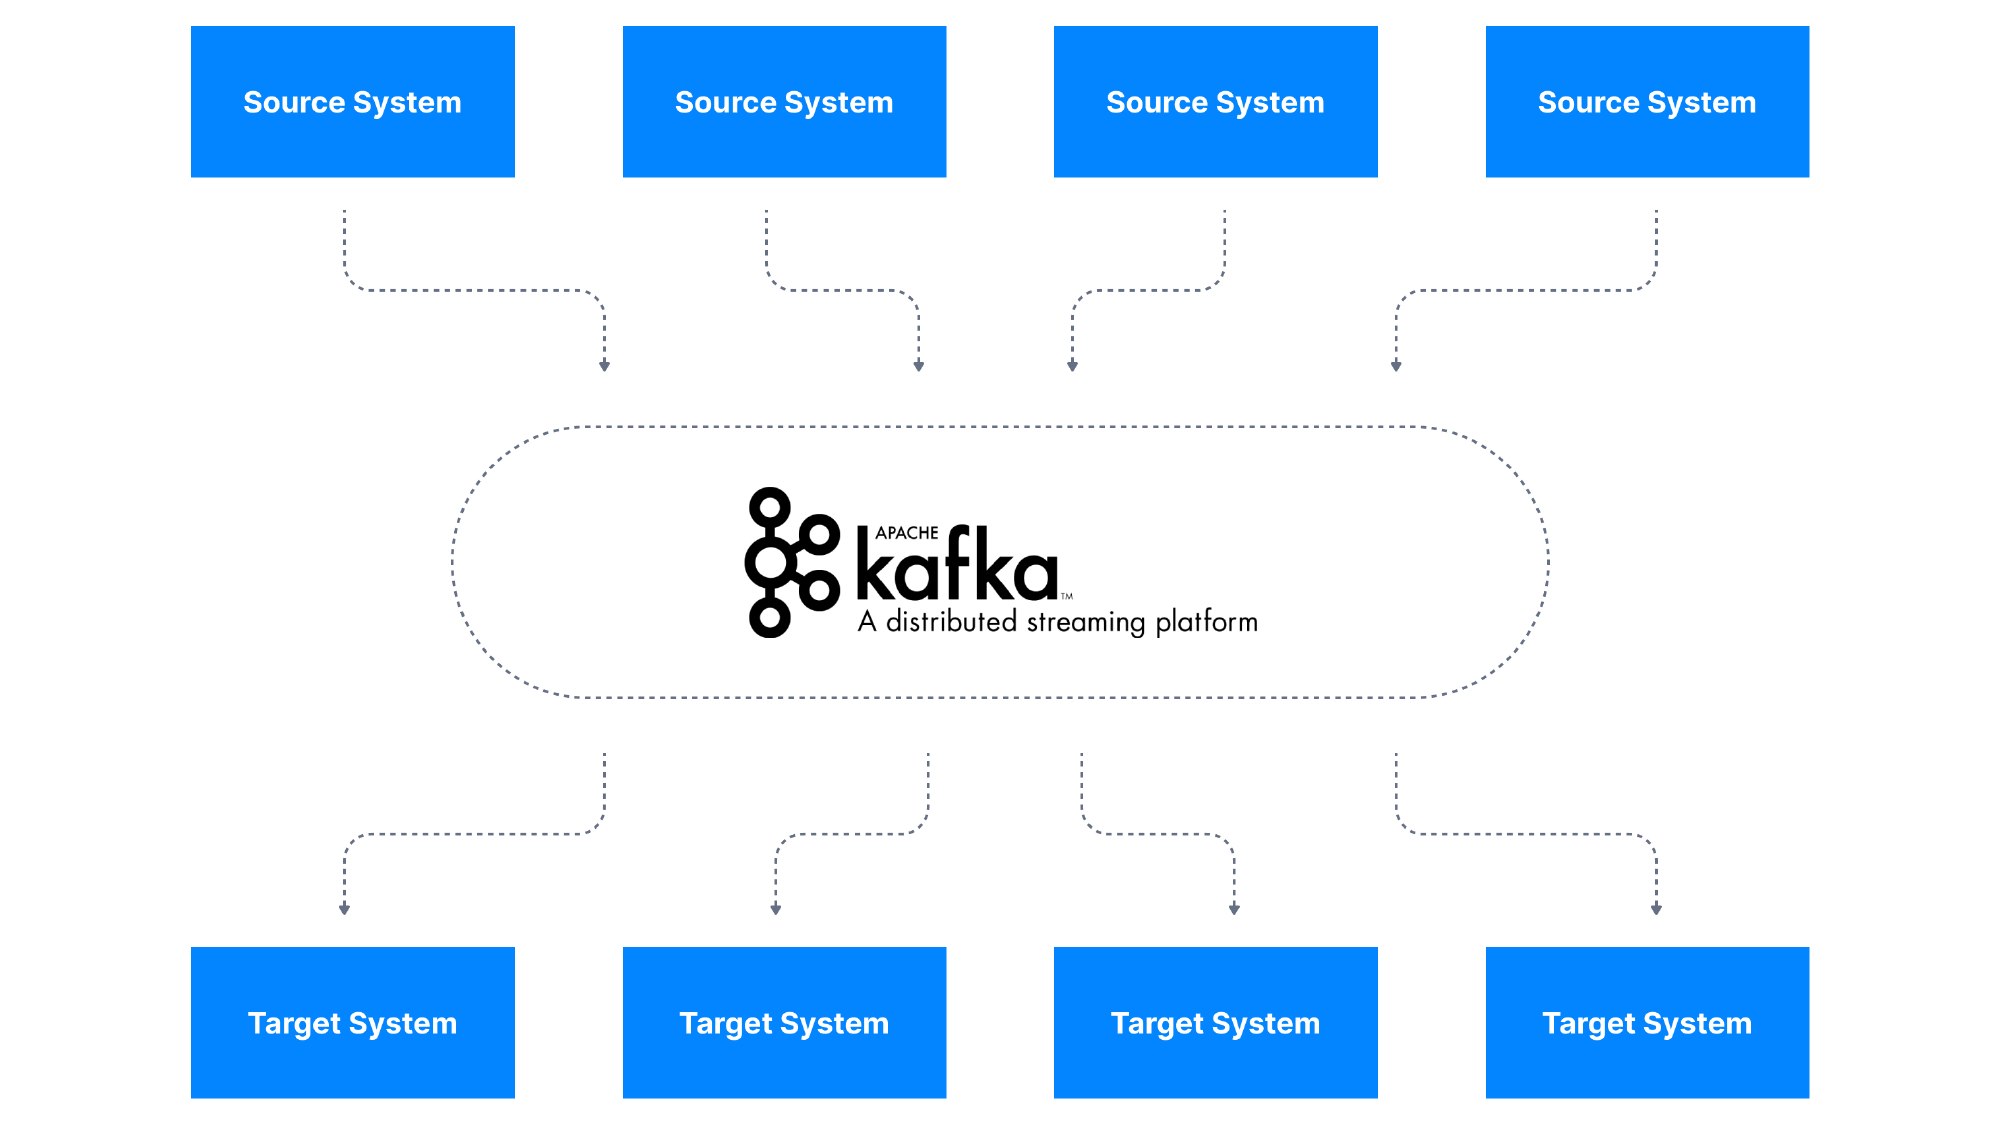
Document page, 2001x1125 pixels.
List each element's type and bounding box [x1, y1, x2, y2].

picture [164, 0, 1836, 1125]
